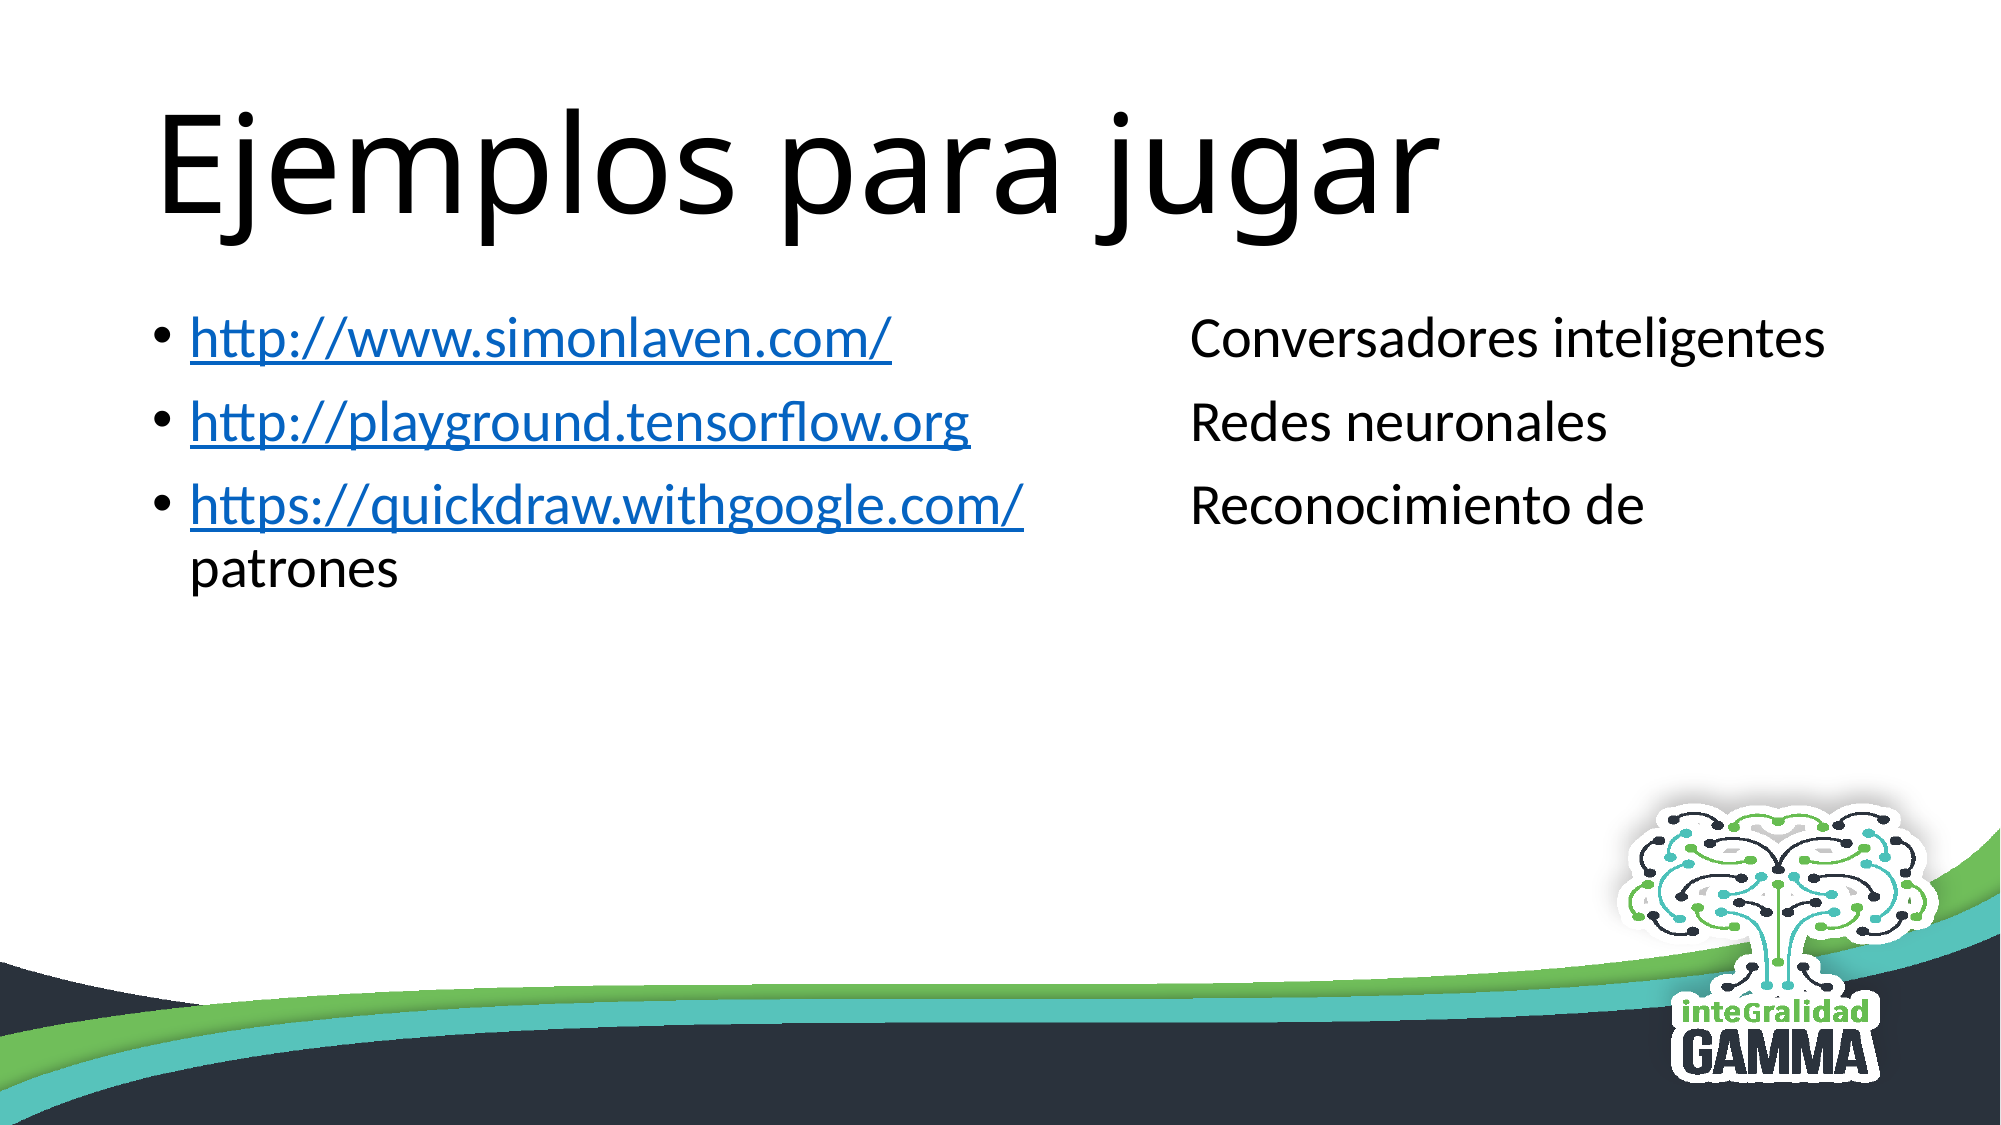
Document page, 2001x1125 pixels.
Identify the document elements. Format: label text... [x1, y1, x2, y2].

list http://www.simonlaven.com/ Conversadores inteligentes http://playground.tensorflow.org Redes neuronales https://quickdraw.withgoogle.com/ Reconocimiento de patrones [137, 299, 1863, 1014]
title Ejemplos para jugar [137, 59, 1863, 278]
picture [0, 0, 2001, 1125]
